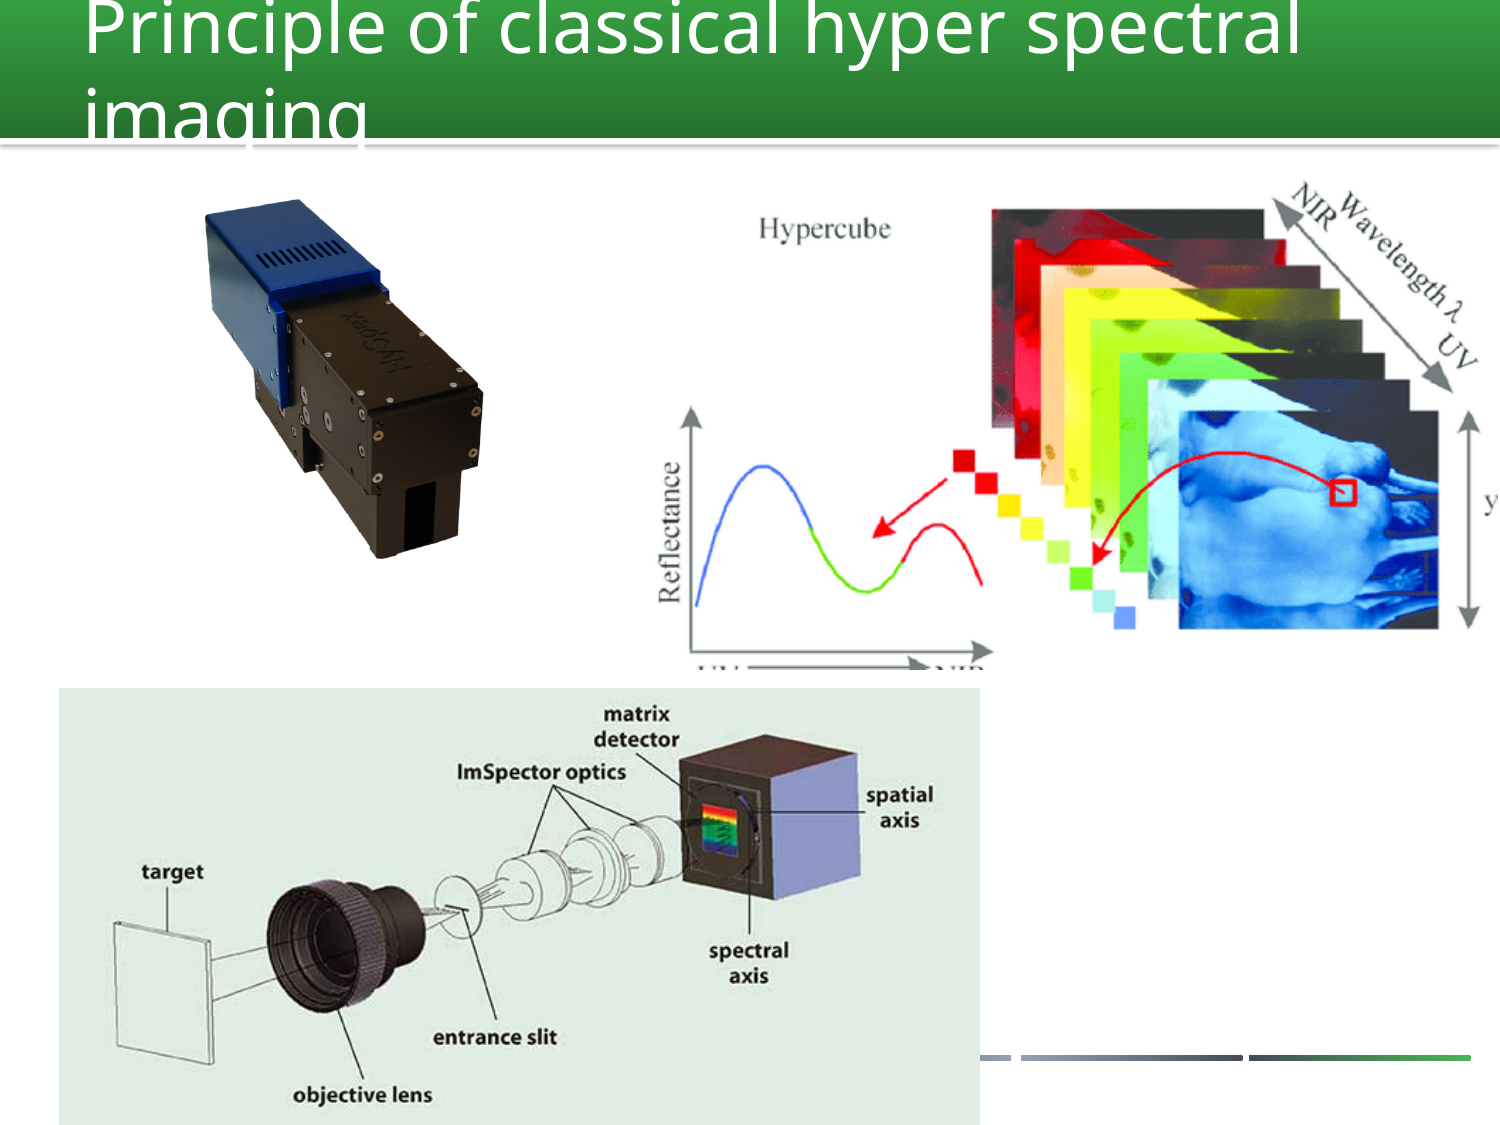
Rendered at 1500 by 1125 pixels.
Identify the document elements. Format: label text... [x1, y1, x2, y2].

picture [59, 688, 980, 1125]
title Principle of classical hyper spectral imaging [74, 6, 1426, 132]
picture [149, 178, 1499, 670]
